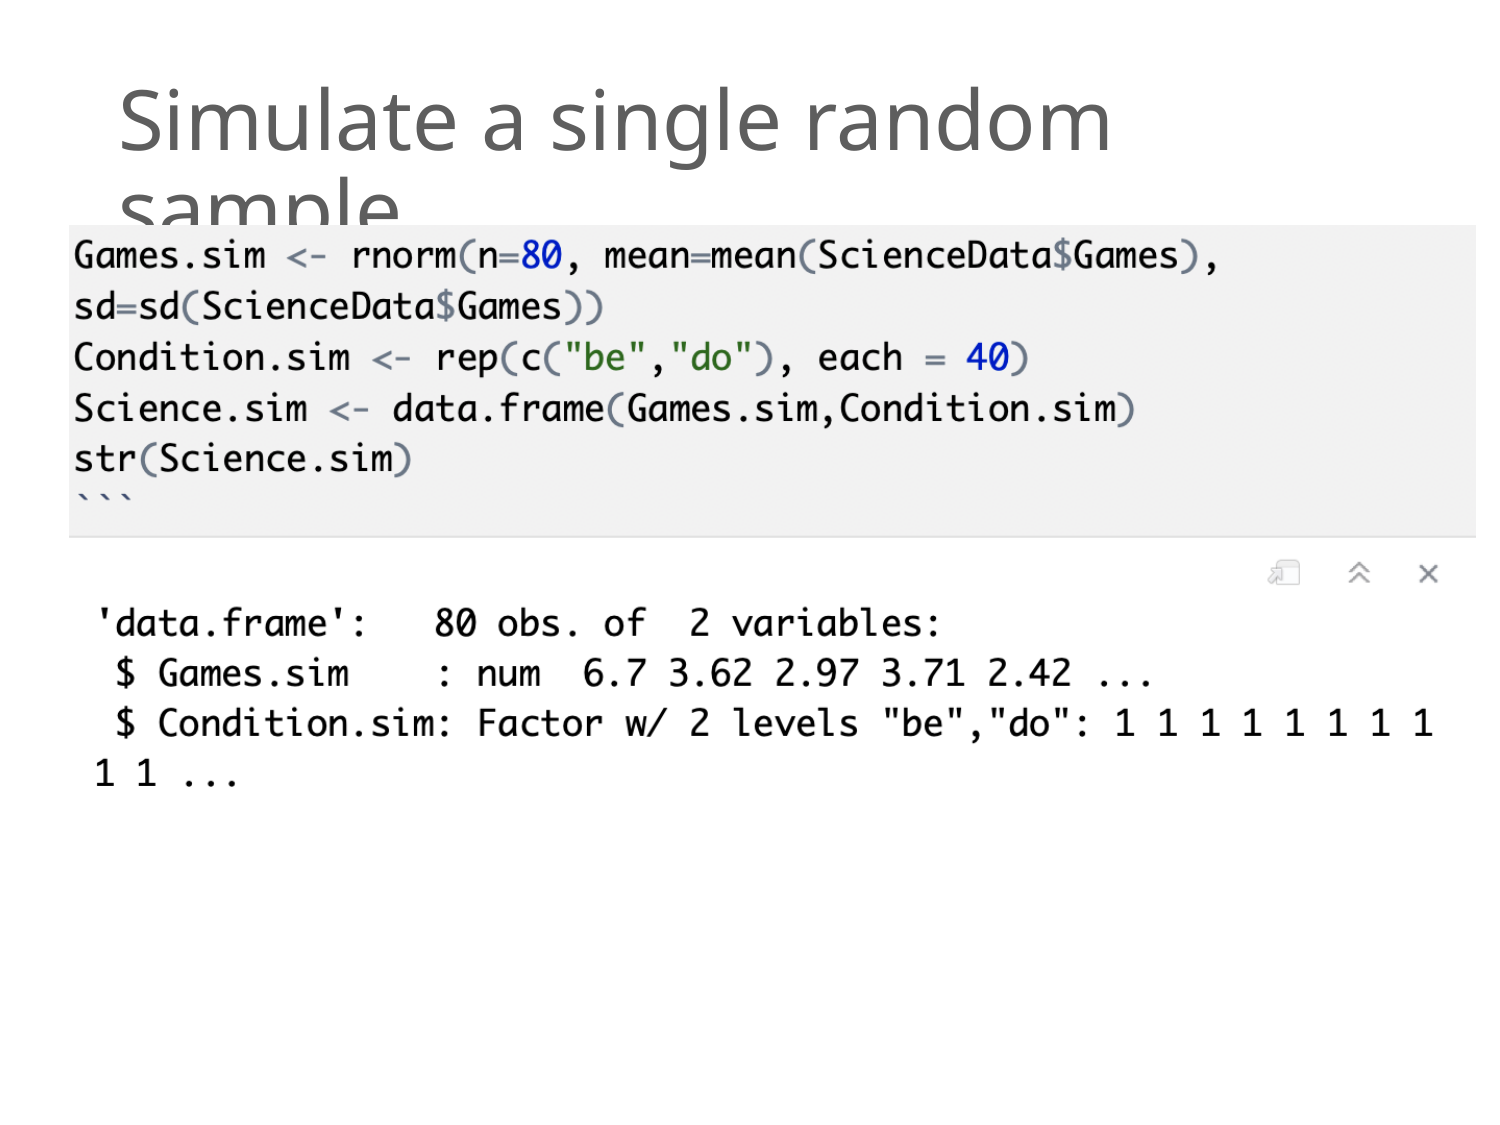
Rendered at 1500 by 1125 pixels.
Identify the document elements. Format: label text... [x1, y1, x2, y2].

picture [69, 225, 1476, 811]
title Simulate a single random sample [103, 59, 1397, 225]
